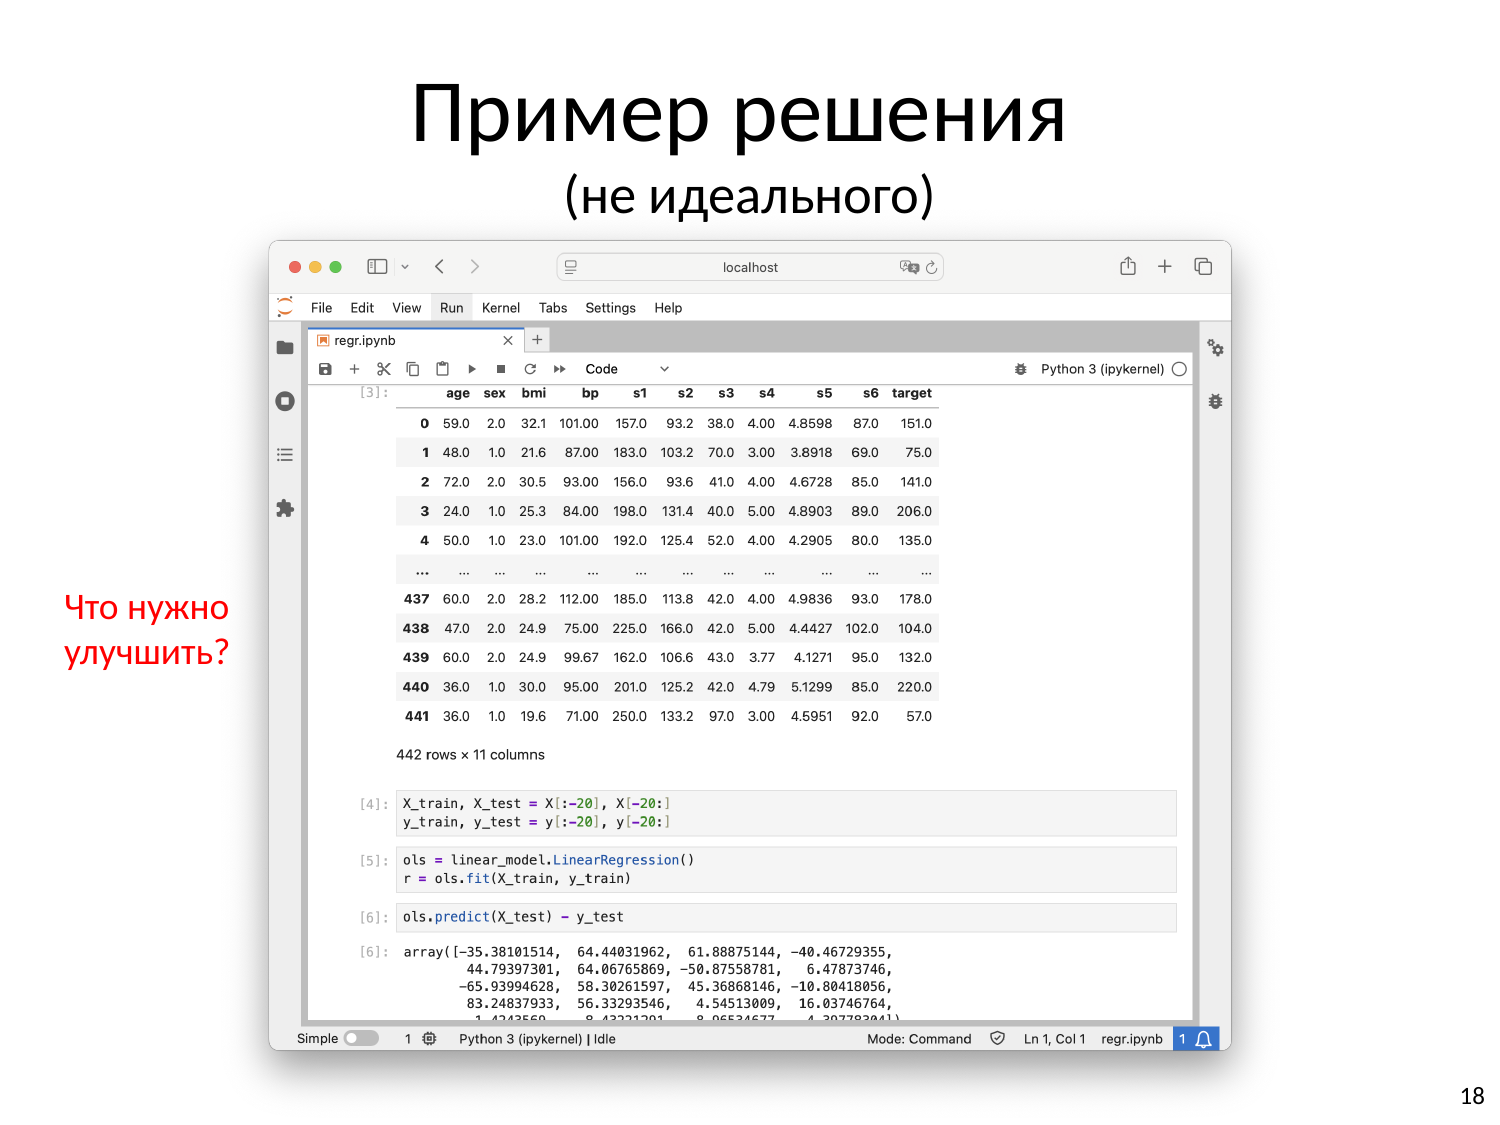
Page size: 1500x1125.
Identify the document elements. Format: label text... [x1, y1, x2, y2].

title Пример решения (не идеального) [75, 45, 1425, 233]
text_box Что нужно улучшить? [49, 574, 206, 680]
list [211, 202, 1289, 1125]
slide_number 18 [1293, 1065, 1500, 1125]
